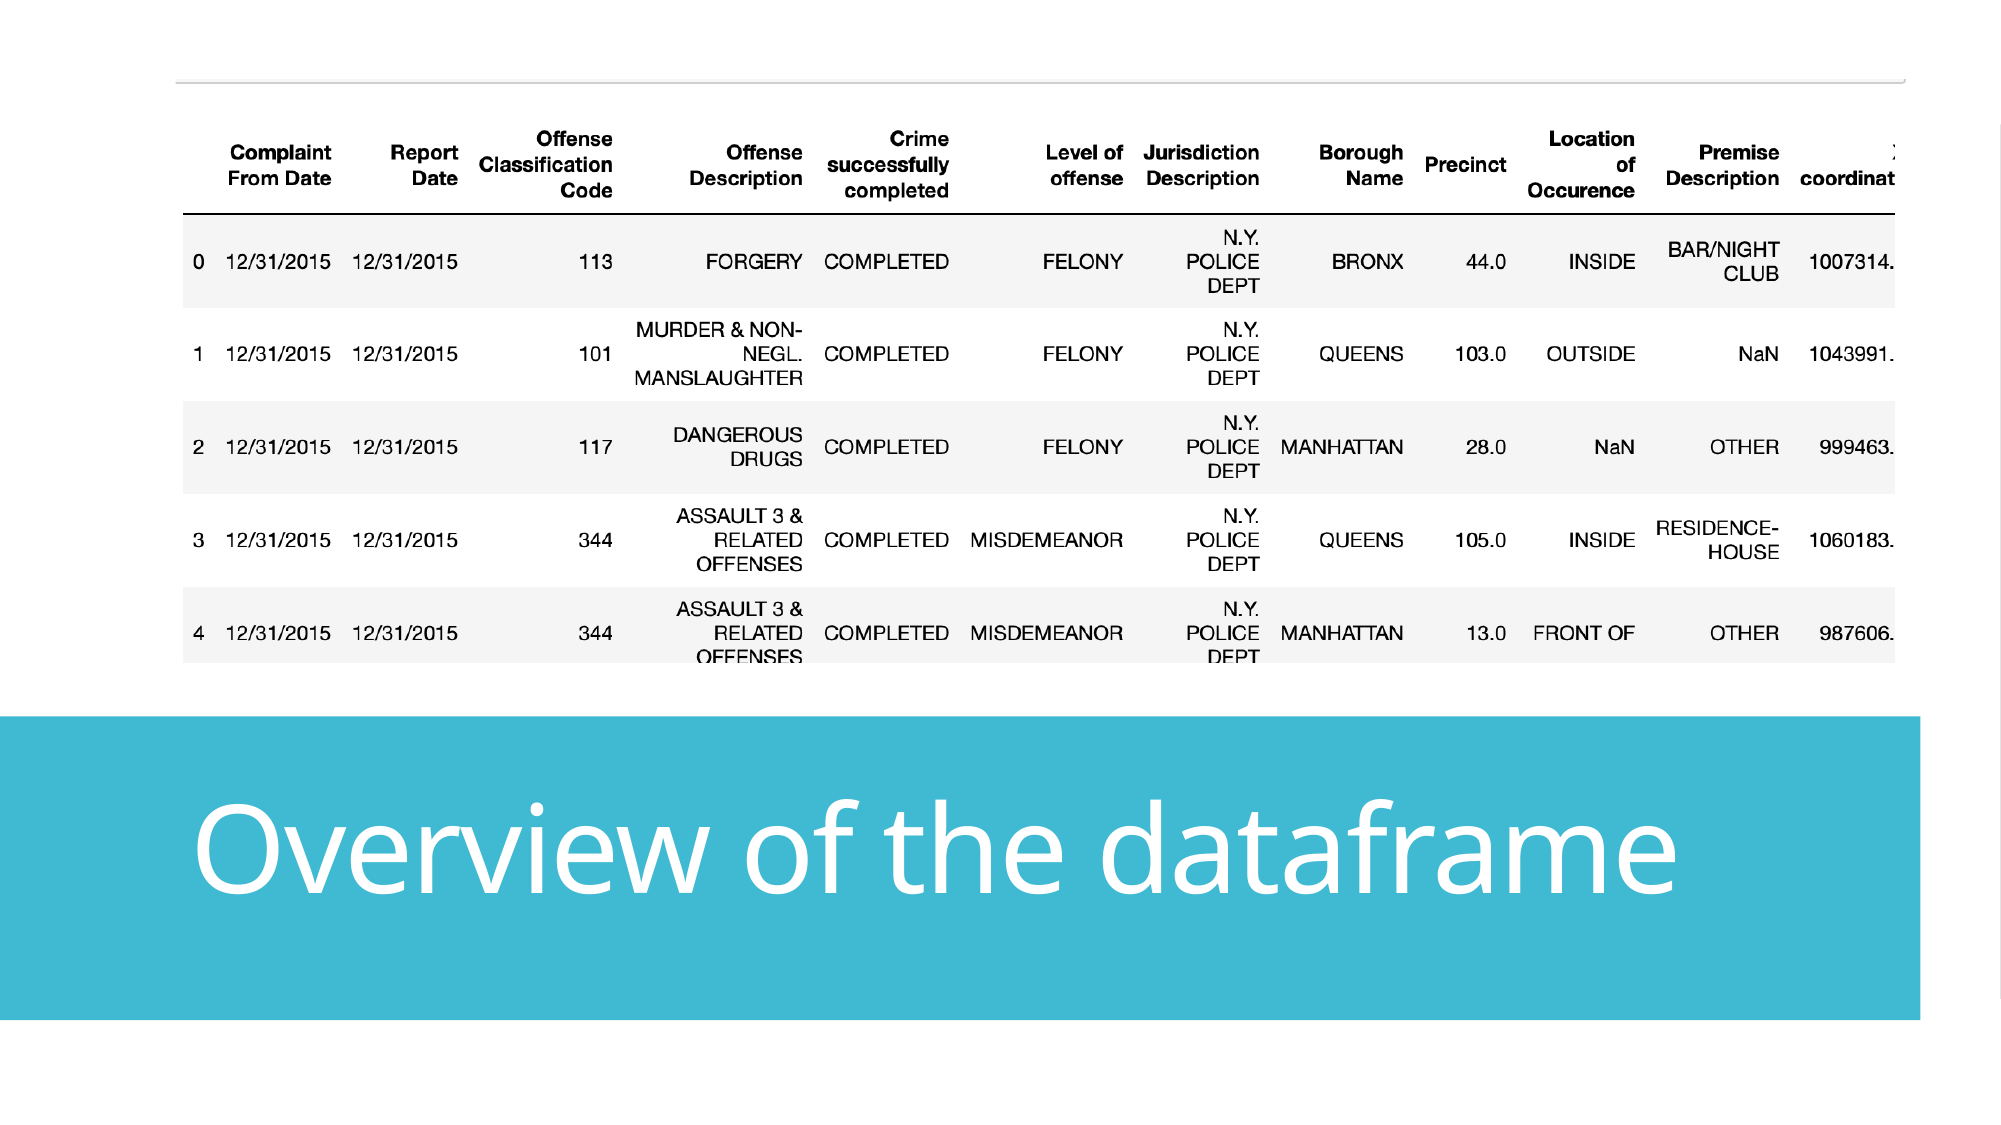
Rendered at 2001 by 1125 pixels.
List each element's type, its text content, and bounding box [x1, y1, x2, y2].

text_box [0, 716, 1921, 1021]
text_box [0, 0, 2000, 1125]
title Overview of the dataframe [175, 753, 1851, 928]
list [175, 79, 1921, 664]
